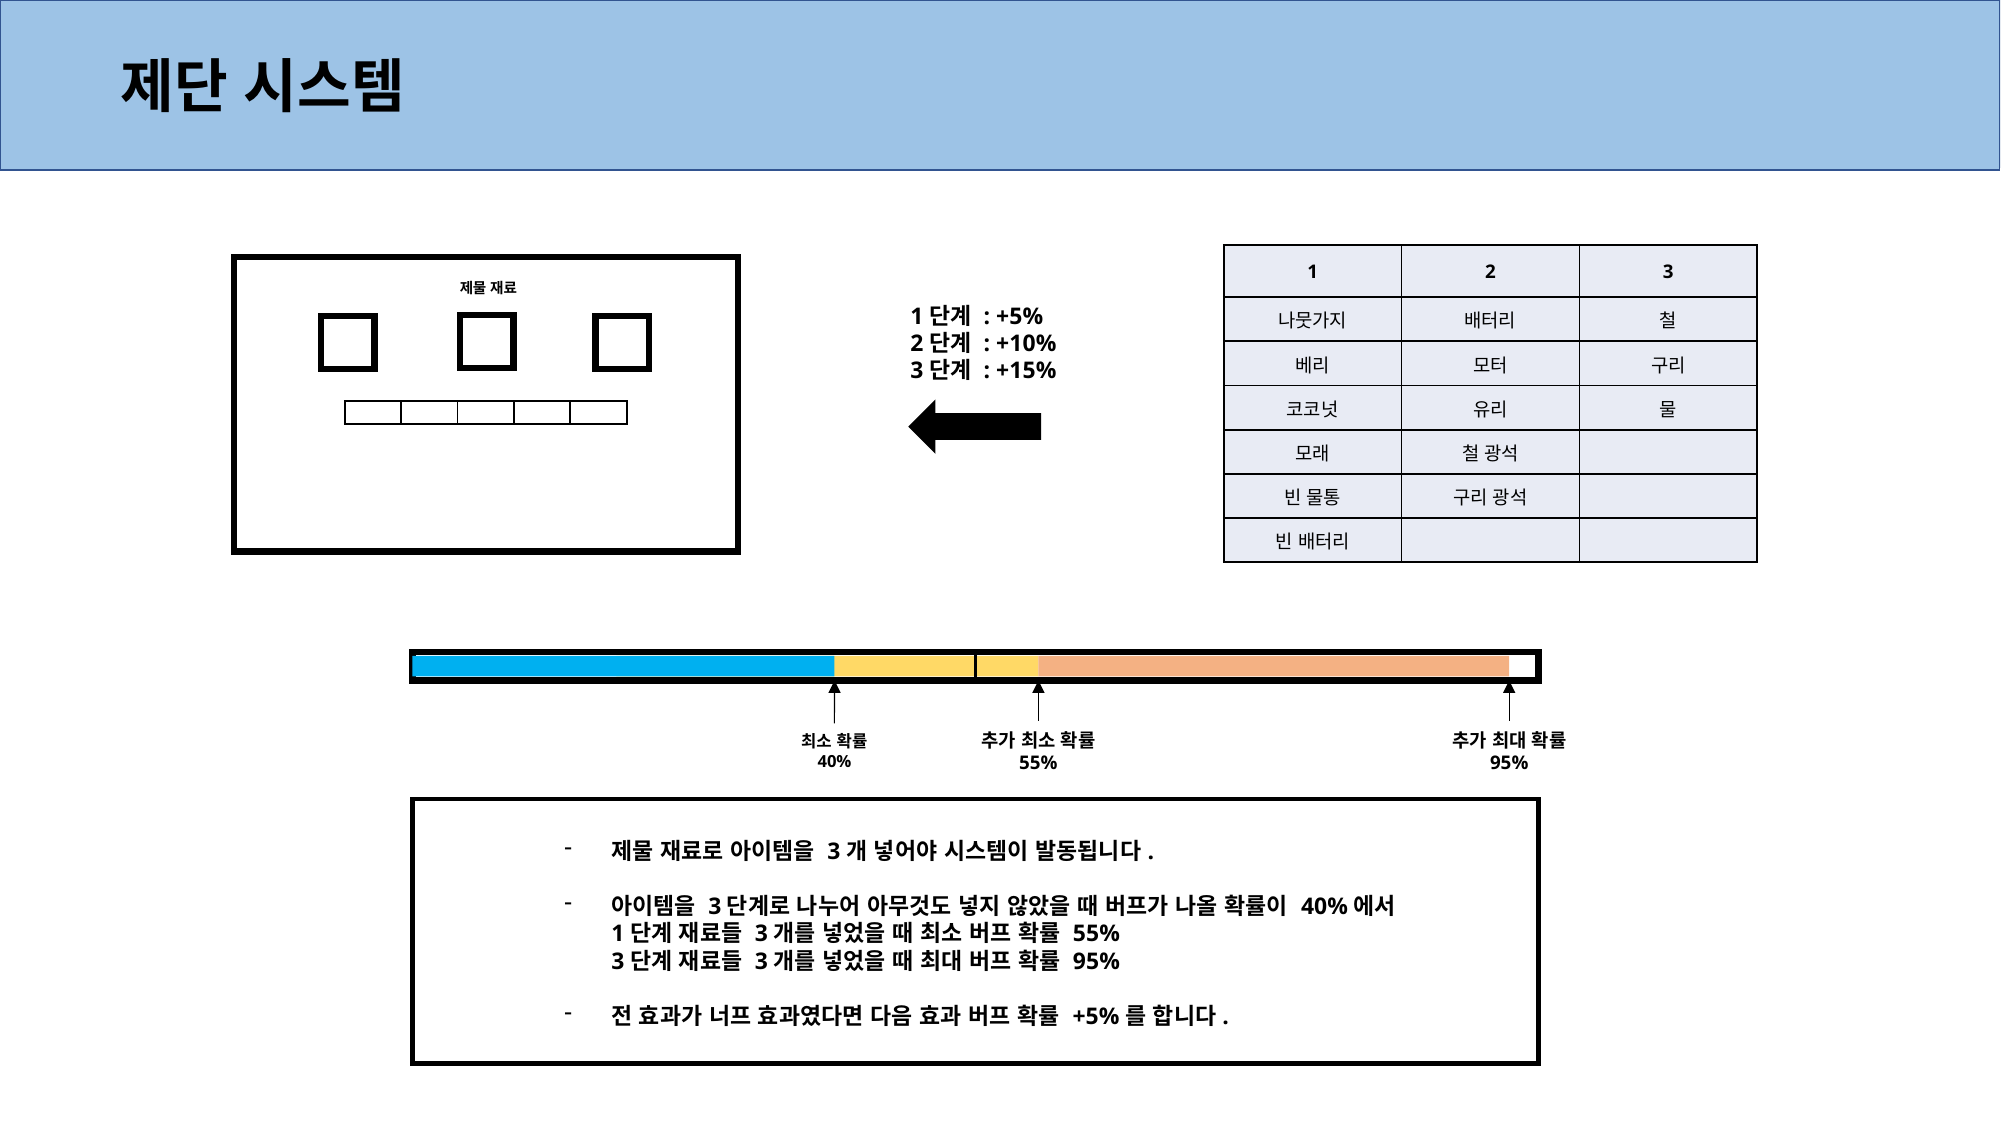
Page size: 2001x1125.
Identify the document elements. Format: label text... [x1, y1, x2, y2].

text_box [459, 314, 515, 369]
table_header 2 [1402, 246, 1579, 296]
table_cell 철 [1580, 298, 1756, 340]
table_cell 빈 물통 [1225, 475, 1401, 517]
table_header 3 [1580, 246, 1756, 296]
table_cell 유리 [1402, 386, 1579, 429]
text_box [0, 0, 2000, 171]
text_box 제물 재료로 아이템을 3개 넣어야 시스템이 발동됩니다. 아이템을 3단계로 나누어 아무것도 넣지 않았을 때 버프가 나올 확률이 40%에서 1단계 재료들 3개를 넣었을 때 최소 버프 확률 55% 3단계 재료들 3개를 넣었을 때 최대 버프 확률 95% 전 효과가 너프 효과였다면 다음 효과 버프 확률 +5%를 합니다. [549, 829, 1418, 1036]
table_cell 배터리 [1402, 298, 1579, 340]
text_box [320, 315, 376, 370]
table_cell 철 광석 [1402, 431, 1579, 473]
table_header 1 [1225, 246, 1401, 296]
table_header [402, 402, 457, 423]
table_cell 모터 [1402, 342, 1579, 385]
table_header [346, 402, 400, 423]
table_cell 모래 [1225, 431, 1401, 473]
table_cell 나뭇가지 [1225, 298, 1401, 340]
table_header [515, 402, 569, 423]
table_cell 빈 배터리 [1225, 519, 1401, 561]
table_cell [1402, 519, 1579, 561]
table_cell [1580, 475, 1756, 517]
text_box 제물 재료 [445, 271, 542, 304]
text_box [908, 399, 1042, 454]
table_cell 베리 [1225, 342, 1401, 385]
text_box 1단계 : +5% 2단계 : +10% 3단계 : +15% [895, 293, 1072, 391]
table_cell 물 [1580, 386, 1756, 429]
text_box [412, 651, 1588, 782]
table_cell 구리 [1580, 342, 1756, 385]
table_cell 코코넛 [1225, 386, 1401, 429]
text_box [233, 256, 739, 552]
text_box [411, 798, 1540, 1065]
table_cell 구리 광석 [1402, 475, 1579, 517]
text_box [594, 315, 650, 370]
table_header [571, 402, 626, 423]
table_header [458, 402, 513, 423]
text_box 제단 시스템 [106, 41, 1042, 127]
table_cell [1580, 519, 1756, 561]
table_cell [1580, 431, 1756, 473]
